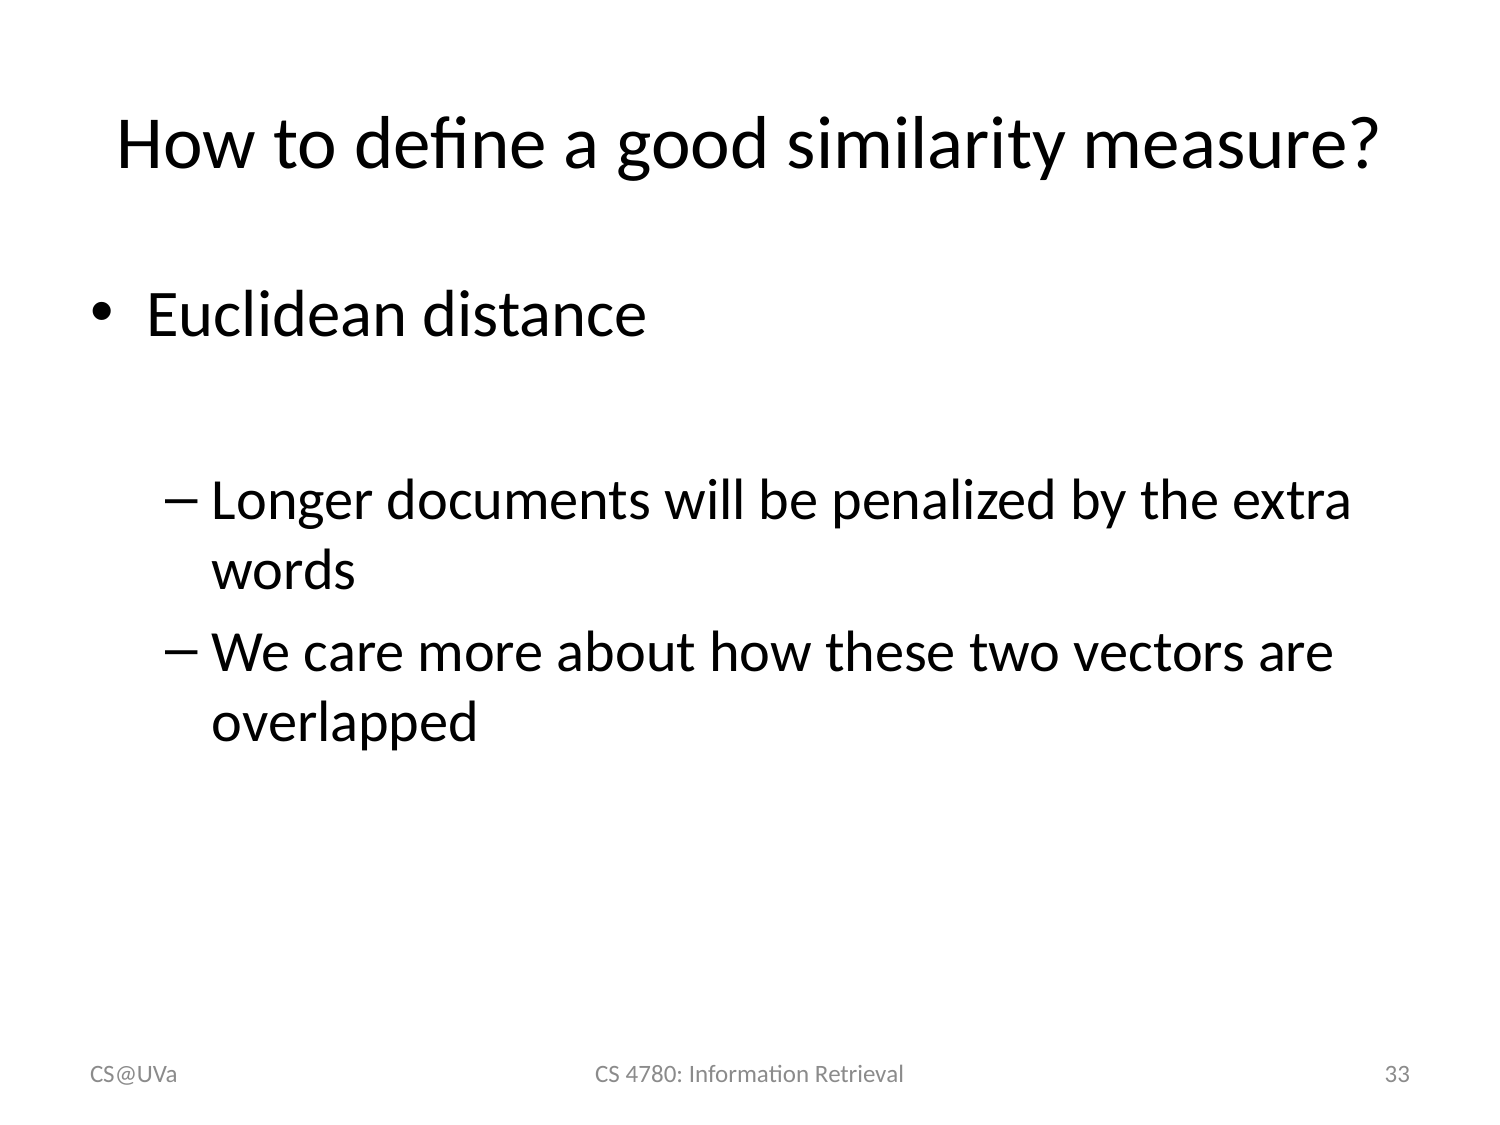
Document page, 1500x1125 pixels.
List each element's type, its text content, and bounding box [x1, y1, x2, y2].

slide_number CS@UVa [75, 1042, 425, 1103]
title How to define a good similarity measure? [75, 45, 1425, 233]
footer CS 4780: Information Retrieval [512, 1042, 988, 1103]
slide_number 33 [1074, 1042, 1425, 1103]
